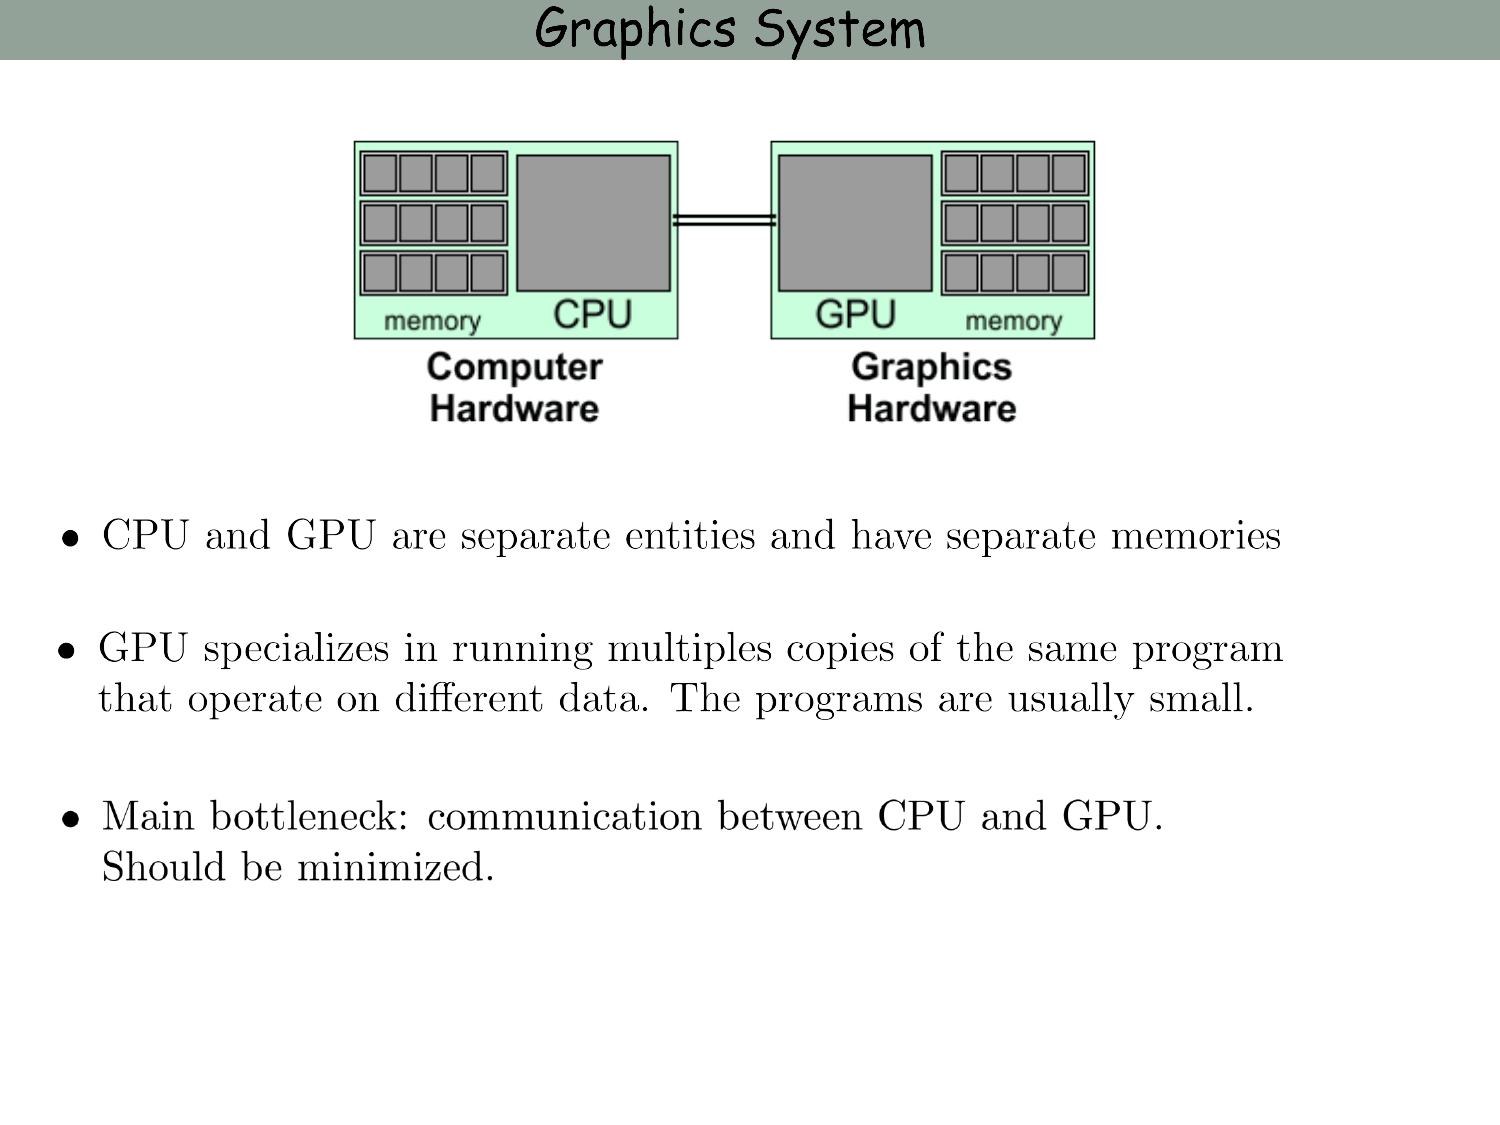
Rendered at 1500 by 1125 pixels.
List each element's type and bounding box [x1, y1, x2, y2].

picture [62, 799, 1162, 881]
picture [62, 518, 1281, 557]
picture [536, 5, 926, 60]
picture [58, 630, 1283, 720]
picture [349, 137, 1101, 428]
